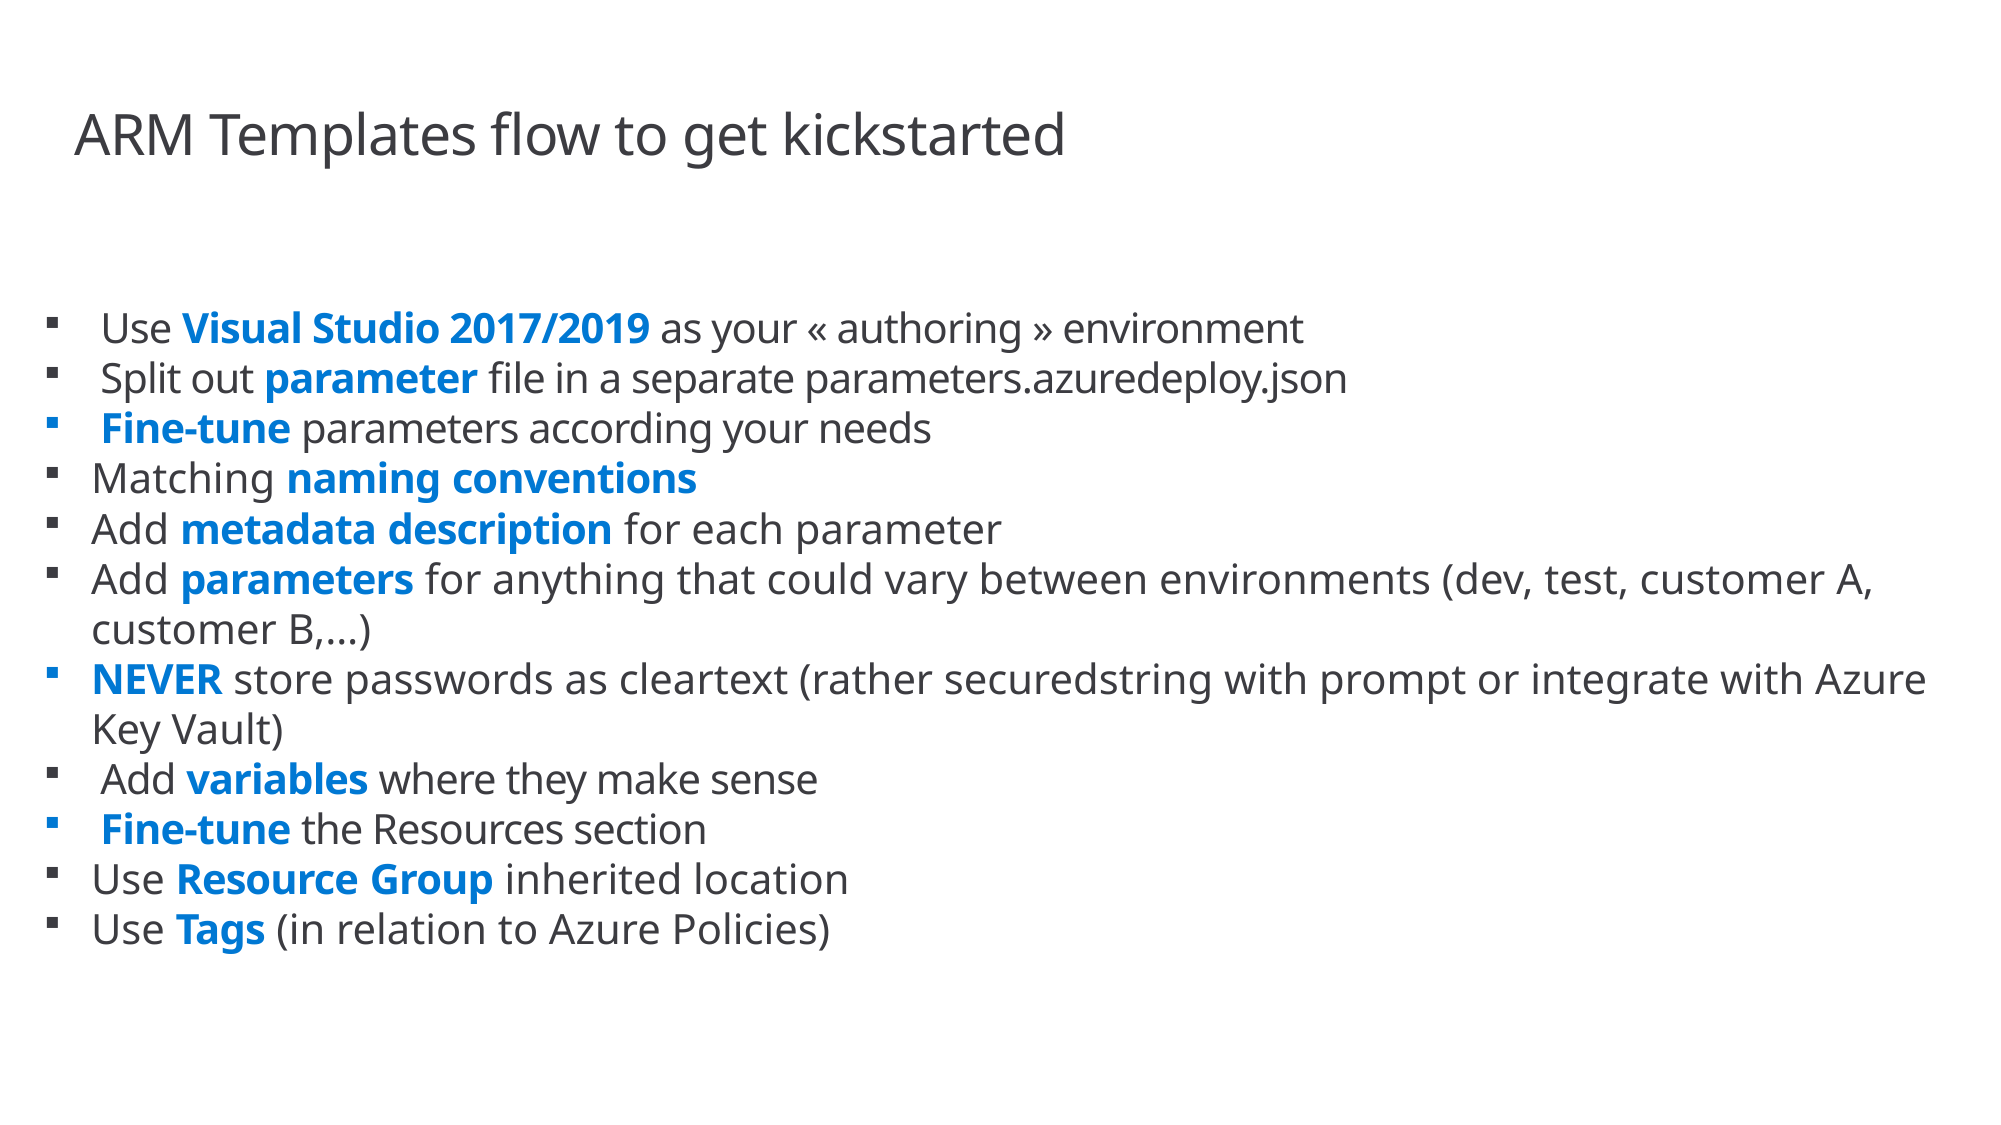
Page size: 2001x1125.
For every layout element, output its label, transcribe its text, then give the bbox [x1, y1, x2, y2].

list Use Visual Studio 2017/2019 as your « authoring » environment Split out parameter file in a separate parameters.azuredeploy.json Fine-tune parameters according your needs Matching naming conventions Add metadata description for each parameter Add parameters for anything that could vary between environments (dev, test, customer A, customer B,…) NEVER store passwords as cleartext (rather securedstring with prompt or integrate with Azure Key Vault) Add variables where they make sense Fine-tune the Resources section Use Resource Group inherited location Use Tags (in relation to Azure Policies) [44, 287, 1956, 974]
title ARM Templates flow to get kickstarted [74, 91, 1930, 225]
